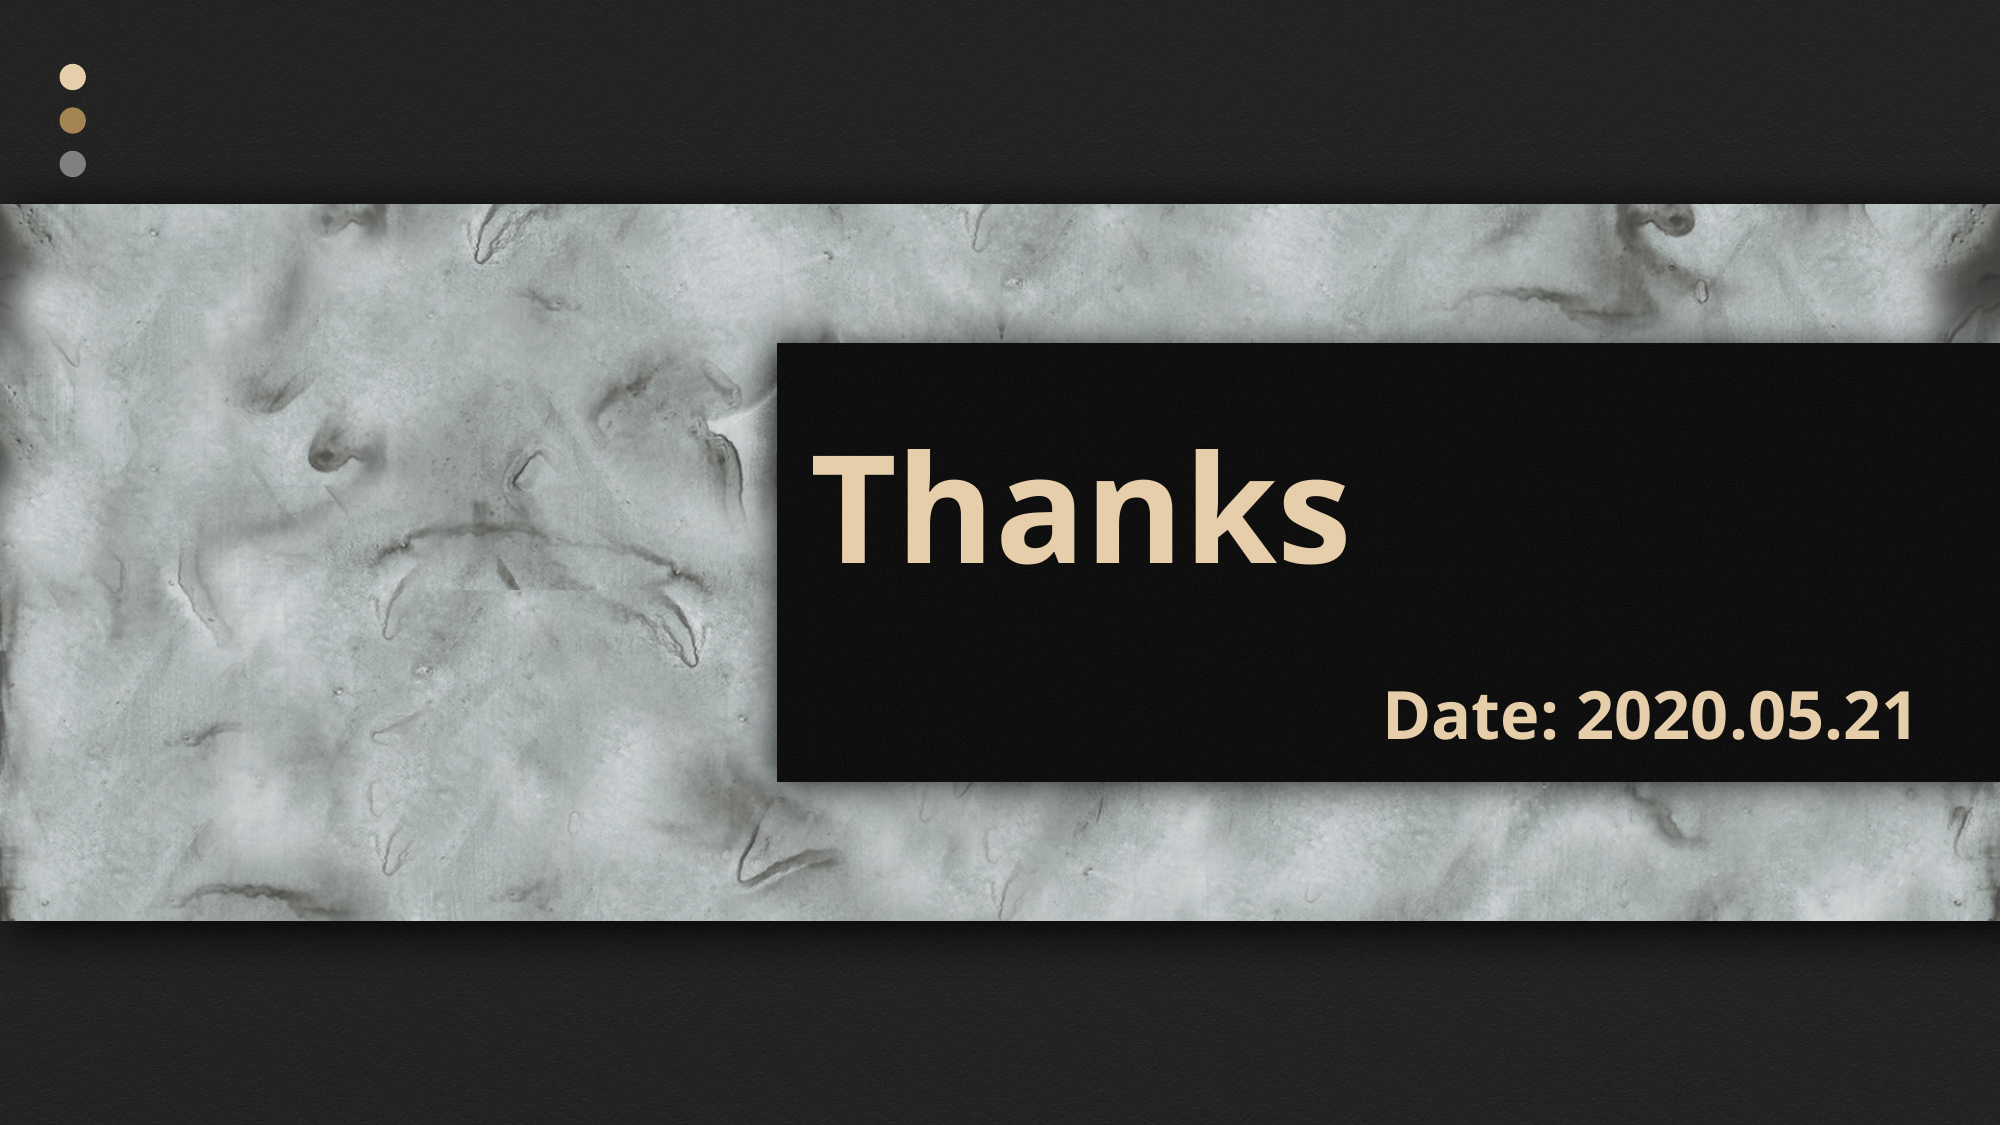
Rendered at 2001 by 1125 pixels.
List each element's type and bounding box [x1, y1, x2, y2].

picture [0, 0, 2000, 1125]
text_box [59, 63, 86, 178]
